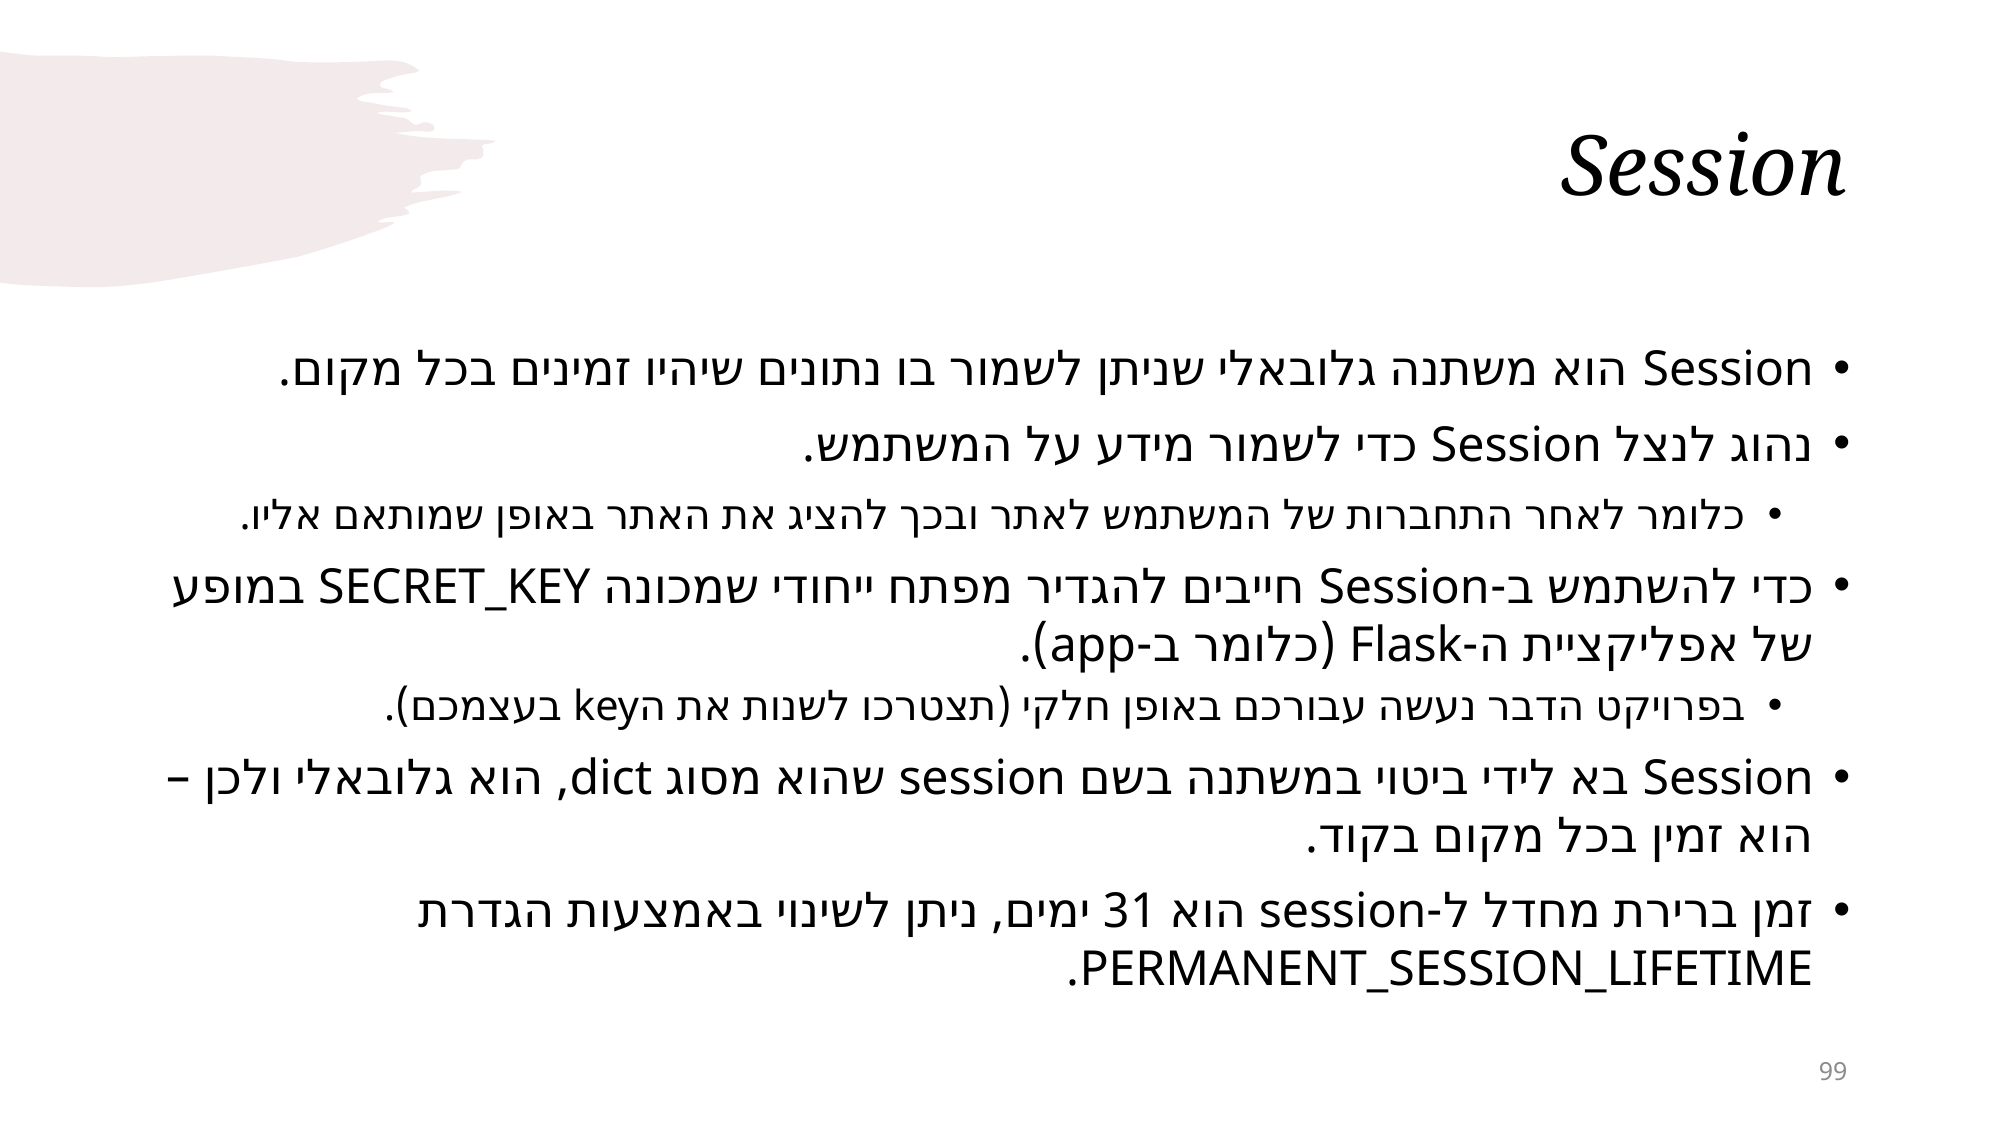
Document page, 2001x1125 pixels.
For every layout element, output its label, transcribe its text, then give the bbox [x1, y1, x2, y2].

slide_number 99 [1412, 1042, 1863, 1103]
list Session הוא משתנה גלובאלי שניתן לשמור בו נתונים שיהיו זמינים בכל מקום. נהוג לנצל Session כדי לשמור מידע על המשתמש. כלומר לאחר התחברות של המשתמש לאתר ובכך להציג את האתר באופן שמותאם אליו. כדי להשתמש ב-Session חייבים להגדיר מפתח ייחודי שמכונה SECRET_KEY במופע של אפליקציית ה-Flask (כלומר ב-app). בפרויקט הדבר נעשה עבורכם באופן חלקי (תצטרכו לשנות את הkey בעצמכם). Session בא לידי ביטוי במשתנה בשם session שהוא מסוג dict, הוא גלובאלי ולכן – הוא זמין בכל מקום בקוד. זמן ברירת מחדל ל-session הוא 31 ימים, ניתן לשינוי באמצעות הגדרת PERMANENT_SESSION_LIFETIME. [137, 329, 1863, 1013]
title Session [137, 59, 1863, 278]
